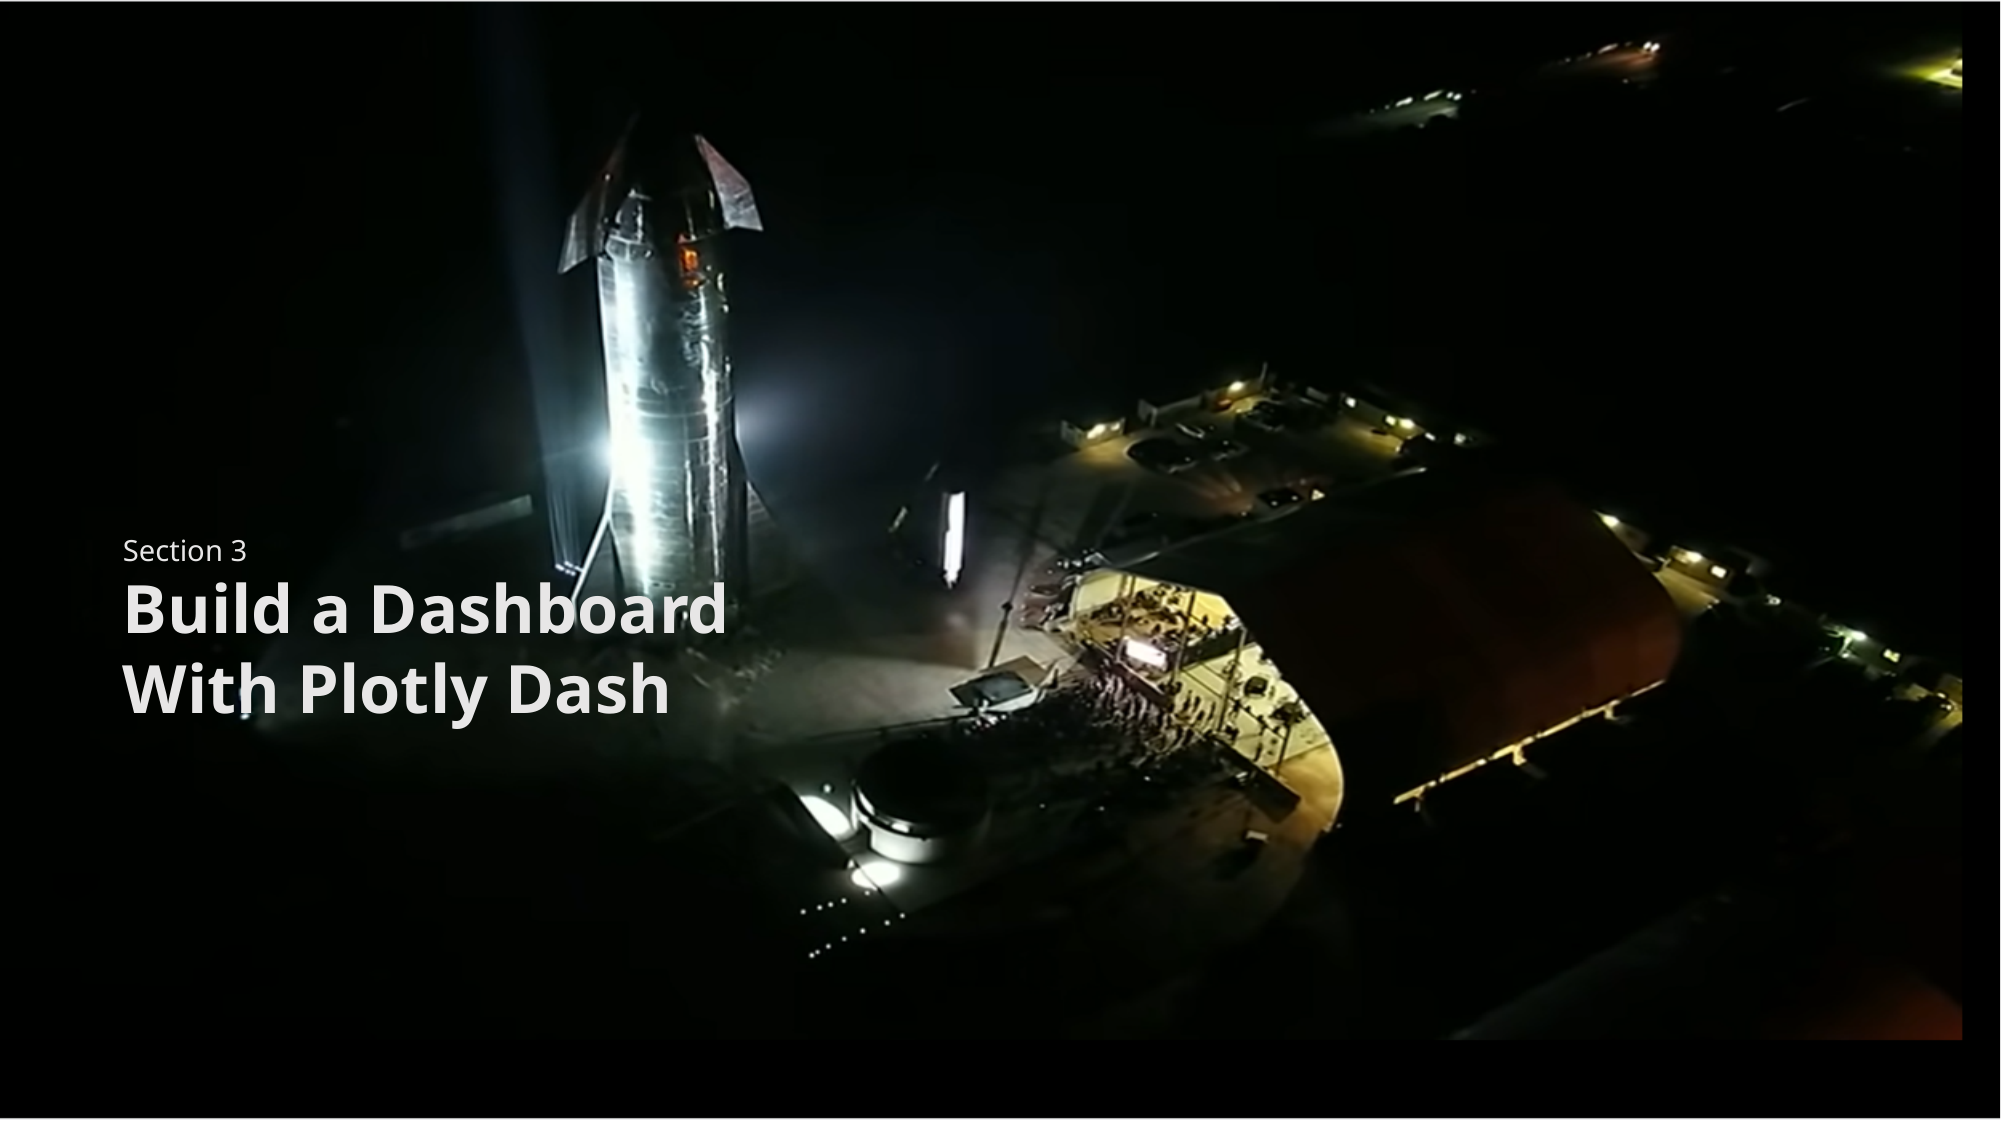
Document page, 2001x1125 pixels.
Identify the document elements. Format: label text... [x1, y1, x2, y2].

text_box Section 3 Build a Dashboard With Plotly Dash [108, 524, 974, 735]
picture [0, 0, 2001, 1125]
